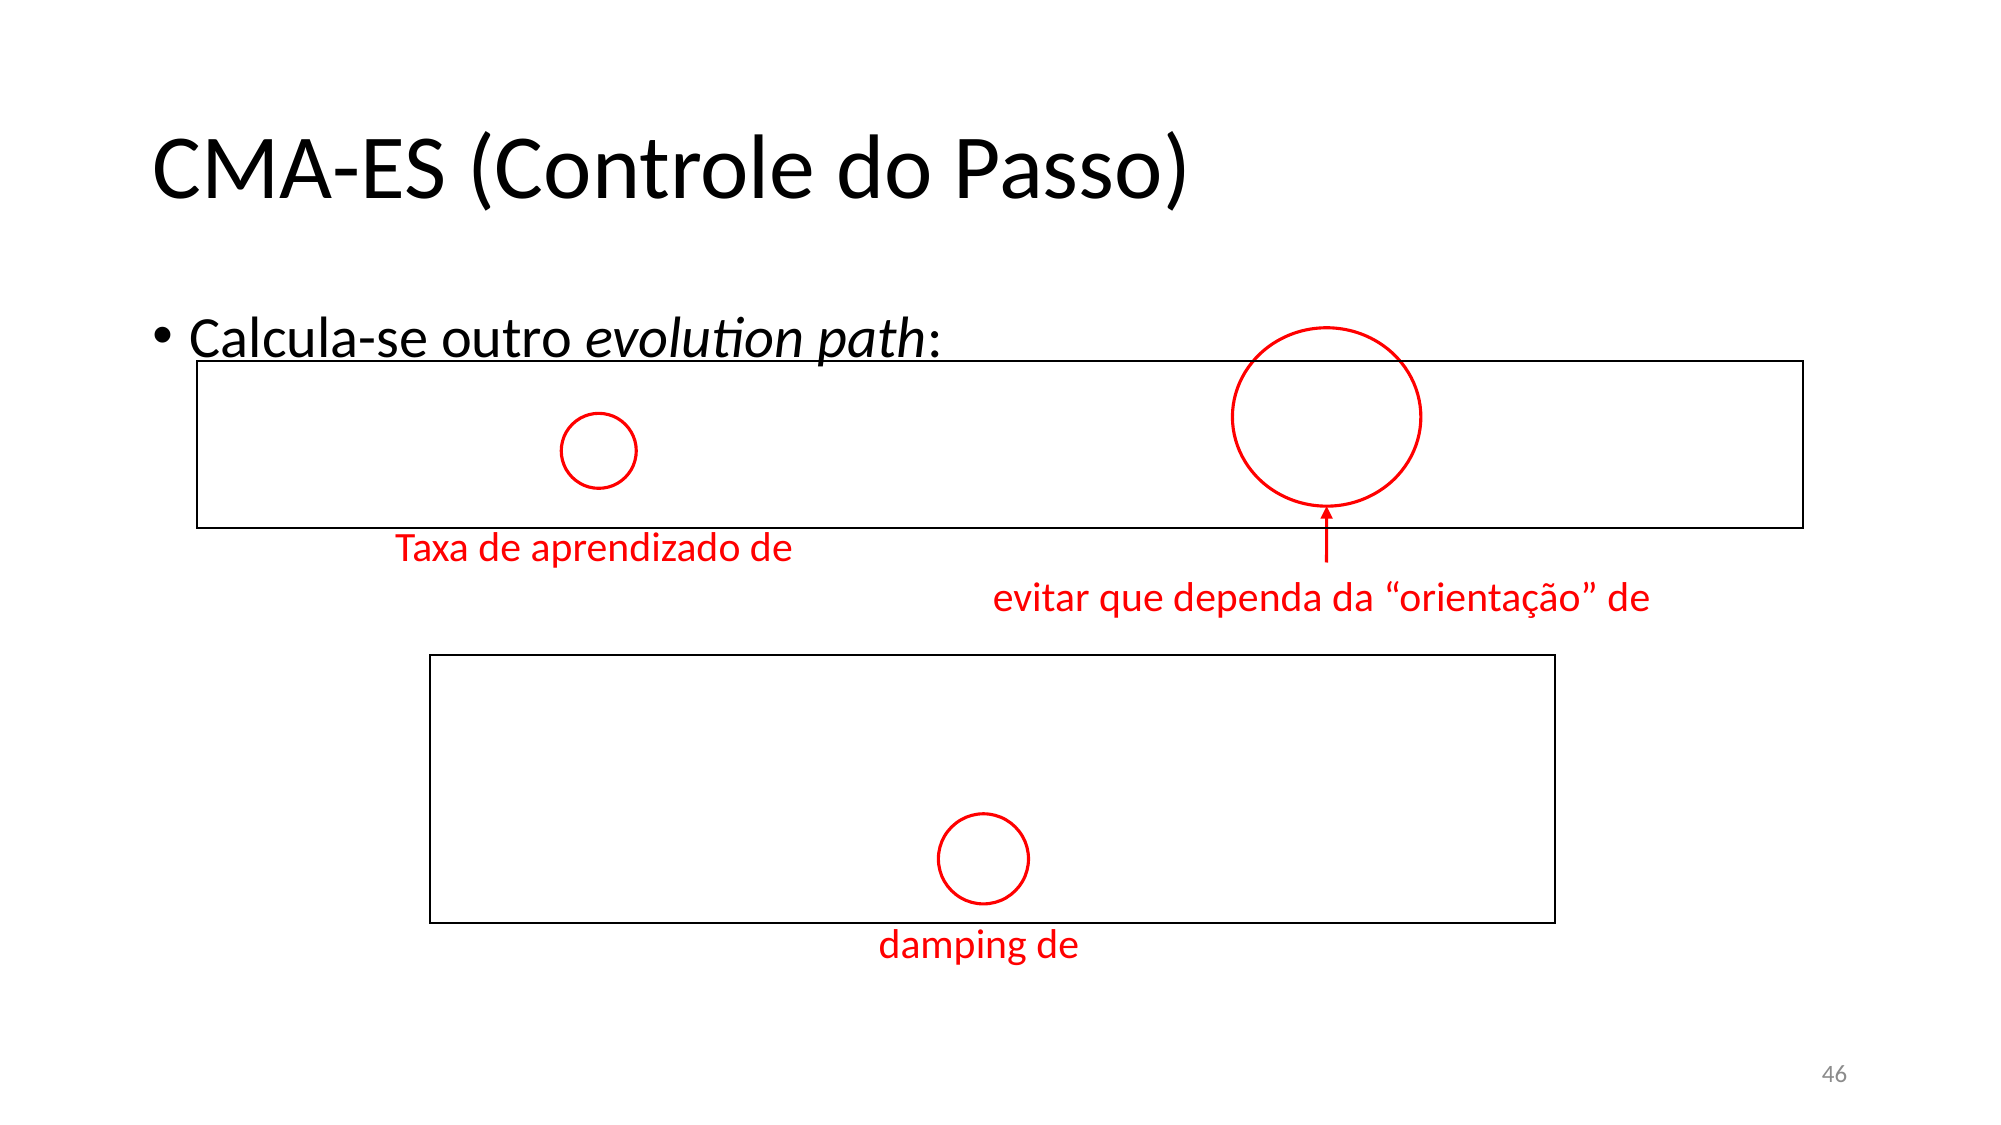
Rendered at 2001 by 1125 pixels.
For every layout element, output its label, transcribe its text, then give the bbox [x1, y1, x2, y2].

title CMA-ES (Controle do Passo) [137, 59, 1863, 278]
text_box [196, 360, 1804, 529]
slide_number 46 [1412, 1042, 1863, 1103]
text_box [429, 654, 1556, 924]
text_box [1252, 326, 1401, 360]
